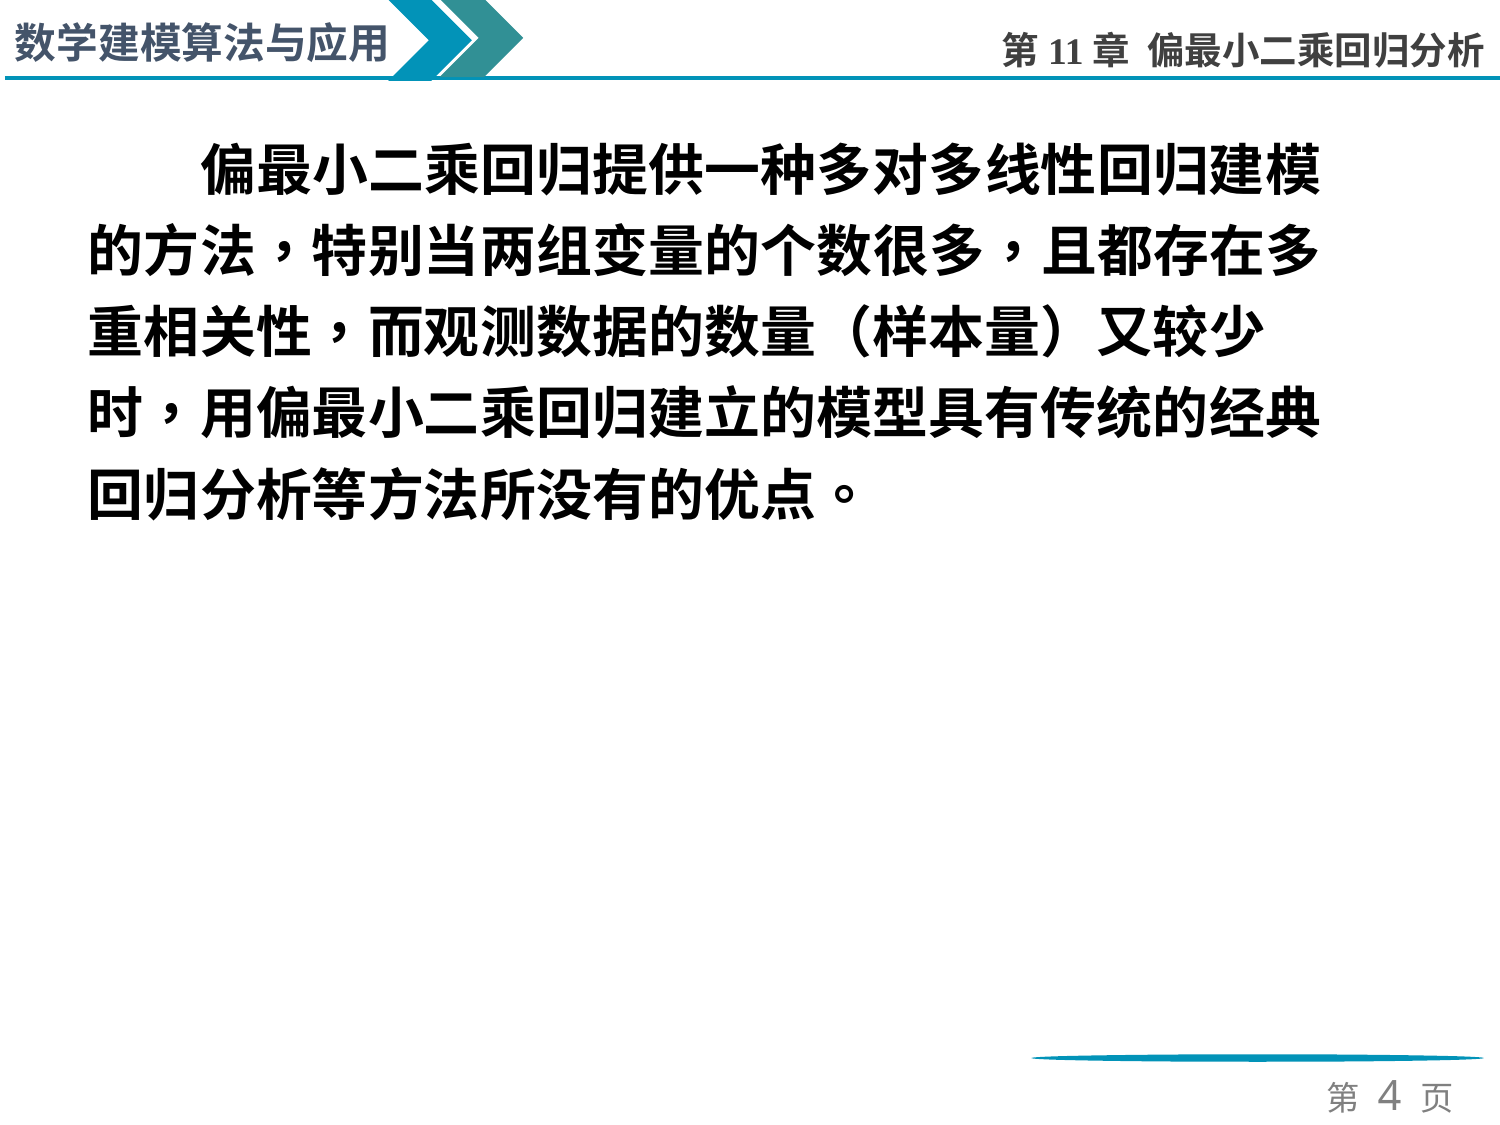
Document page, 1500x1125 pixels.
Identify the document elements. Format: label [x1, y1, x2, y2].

text_box [87, 132, 1370, 592]
